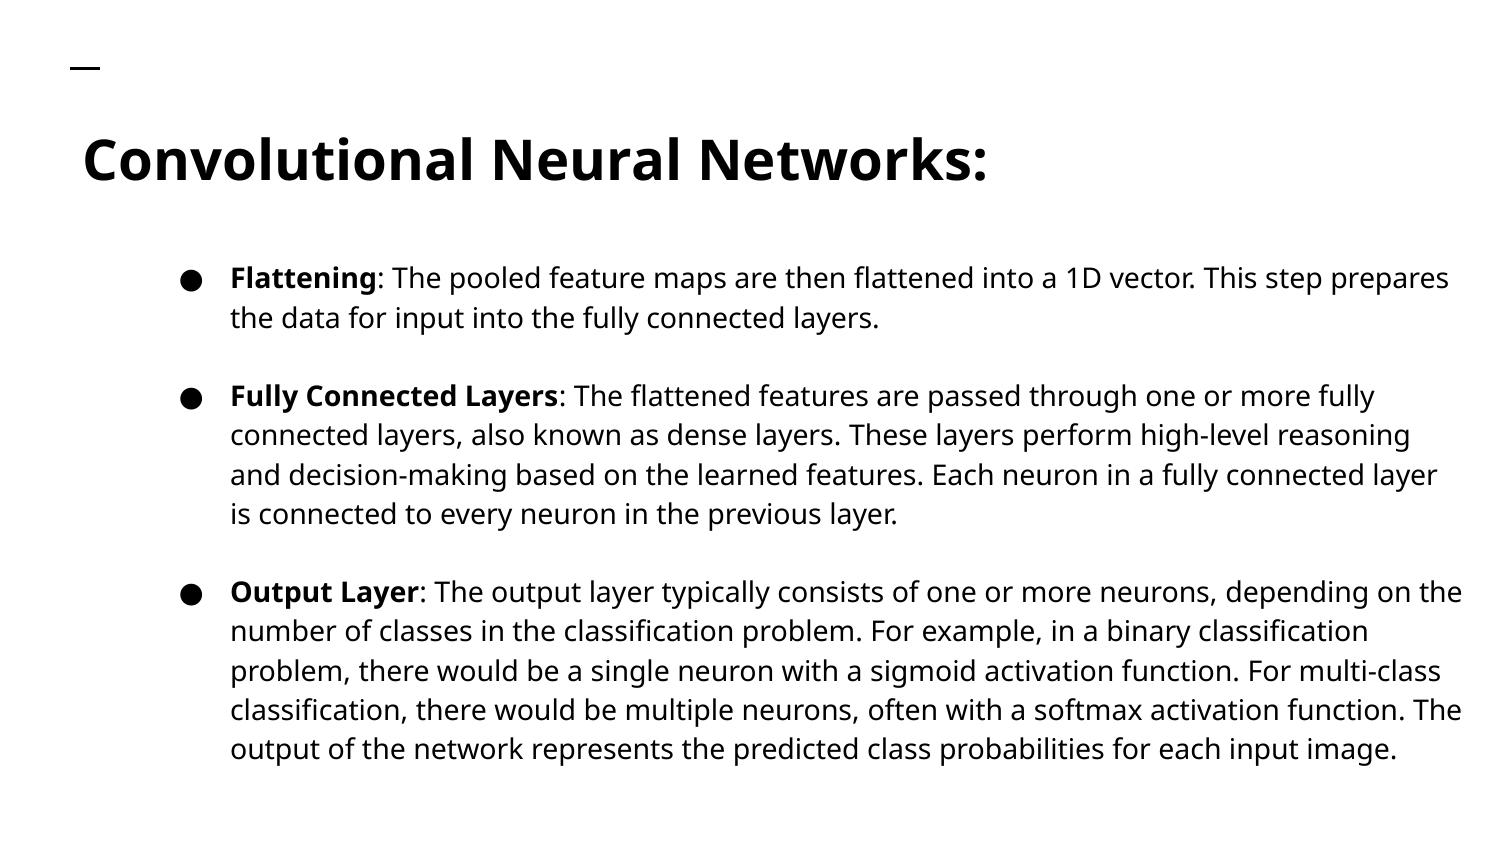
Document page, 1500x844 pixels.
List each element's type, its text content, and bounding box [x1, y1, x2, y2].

list Flattening: The pooled feature maps are then flattened into a 1D vector. This step prepares the data for input into the fully connected layers. Fully Connected Layers: The flattened features are passed through one or more fully connected layers, also known as dense layers. These layers perform high-level reasoning and decision-making based on the learned features. Each neuron in a fully connected layer is connected to every neuron in the previous layer. Output Layer: The output layer typically consists of one or more neurons, depending on the number of classes in the classification problem. For example, in a binary classification problem, there would be a single neuron with a sigmoid activation function. For multi-class classification, there would be multiple neurons, often with a softmax activation function. The output of the network represents the predicted class probabilities for each input image. [67, 206, 1483, 822]
title Convolutional Neural Networks: [67, 82, 1433, 206]
